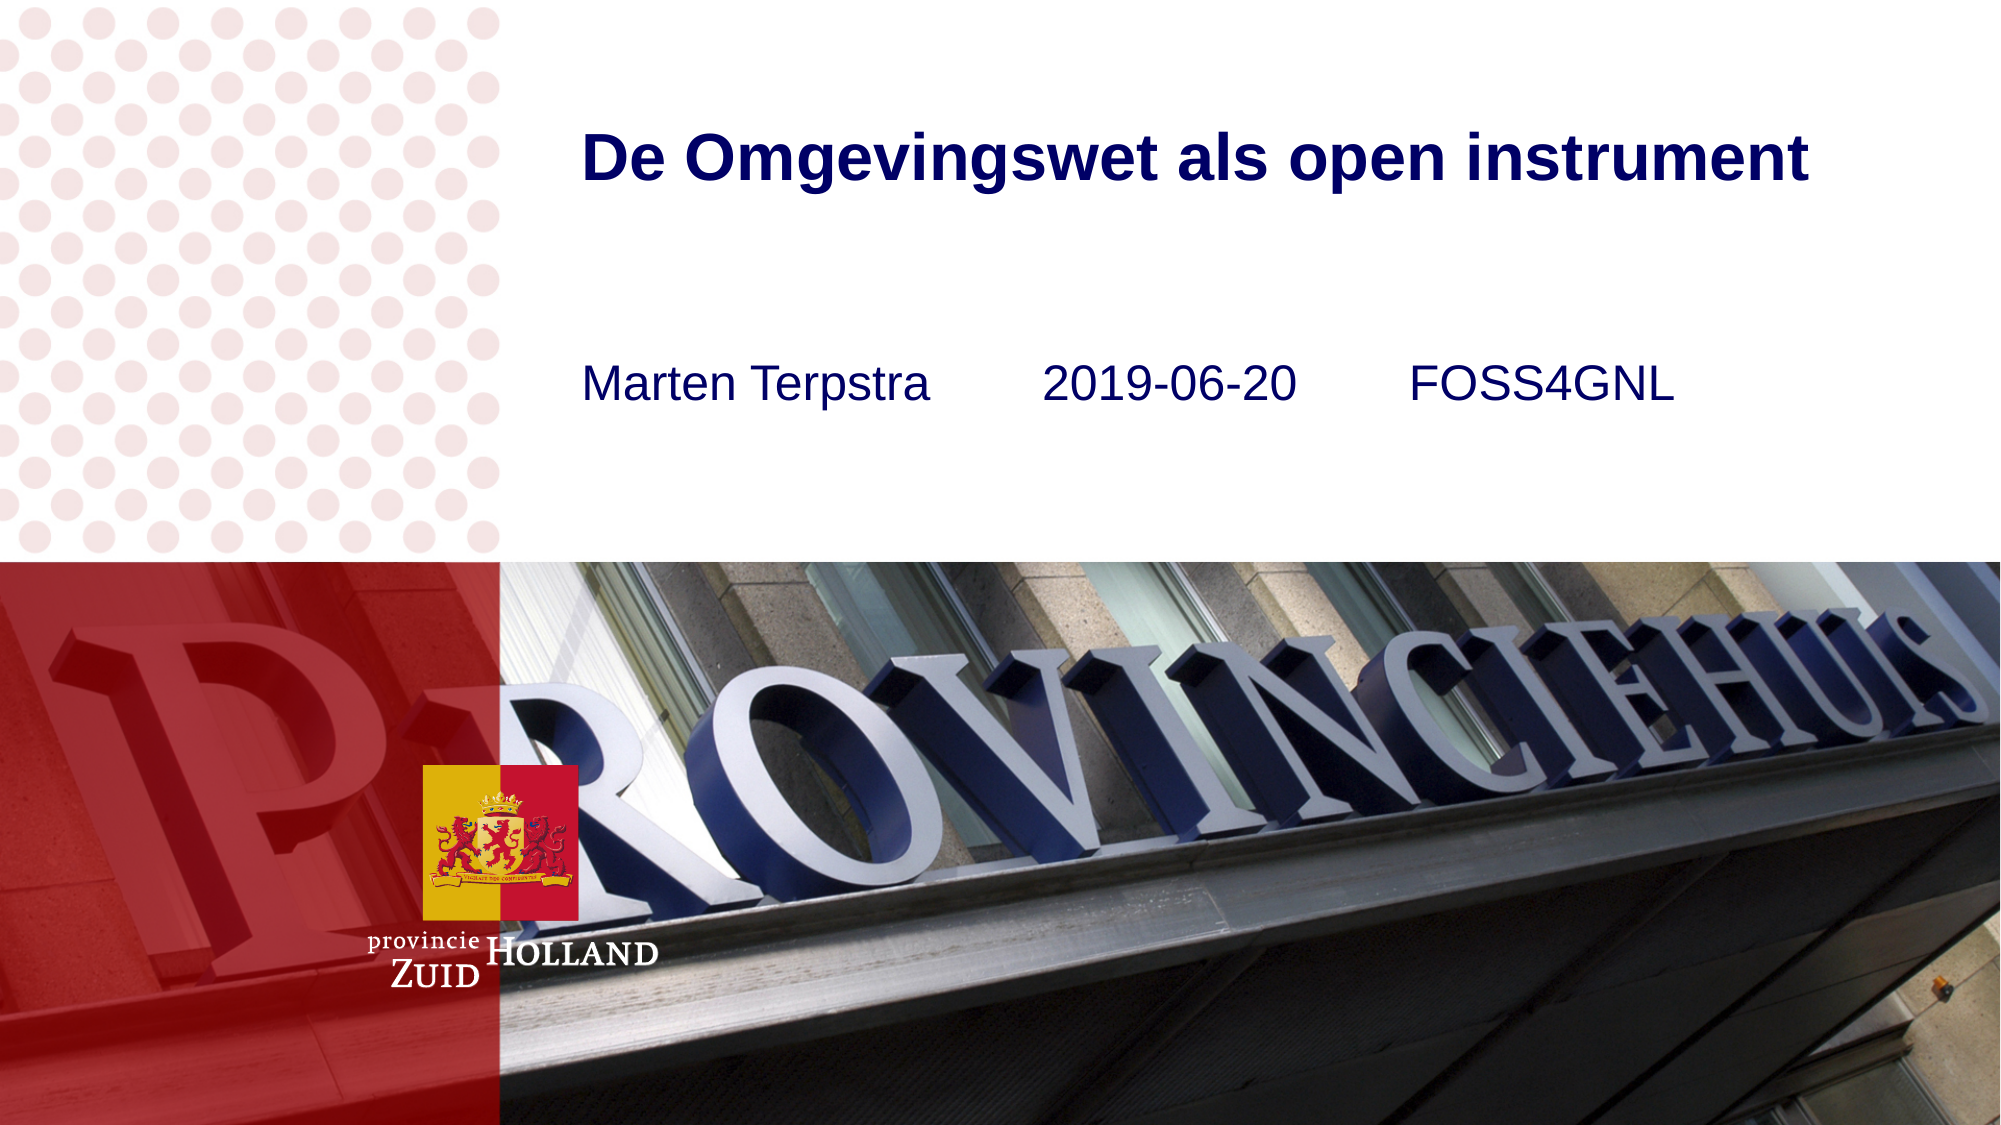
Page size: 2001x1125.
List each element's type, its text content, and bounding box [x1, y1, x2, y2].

subtitle Marten Terpstra 2019-06-20 FOSS4GNL [581, 347, 1906, 407]
picture [0, 0, 2001, 1125]
title De Omgevingswet als open instrument [581, 113, 1906, 195]
